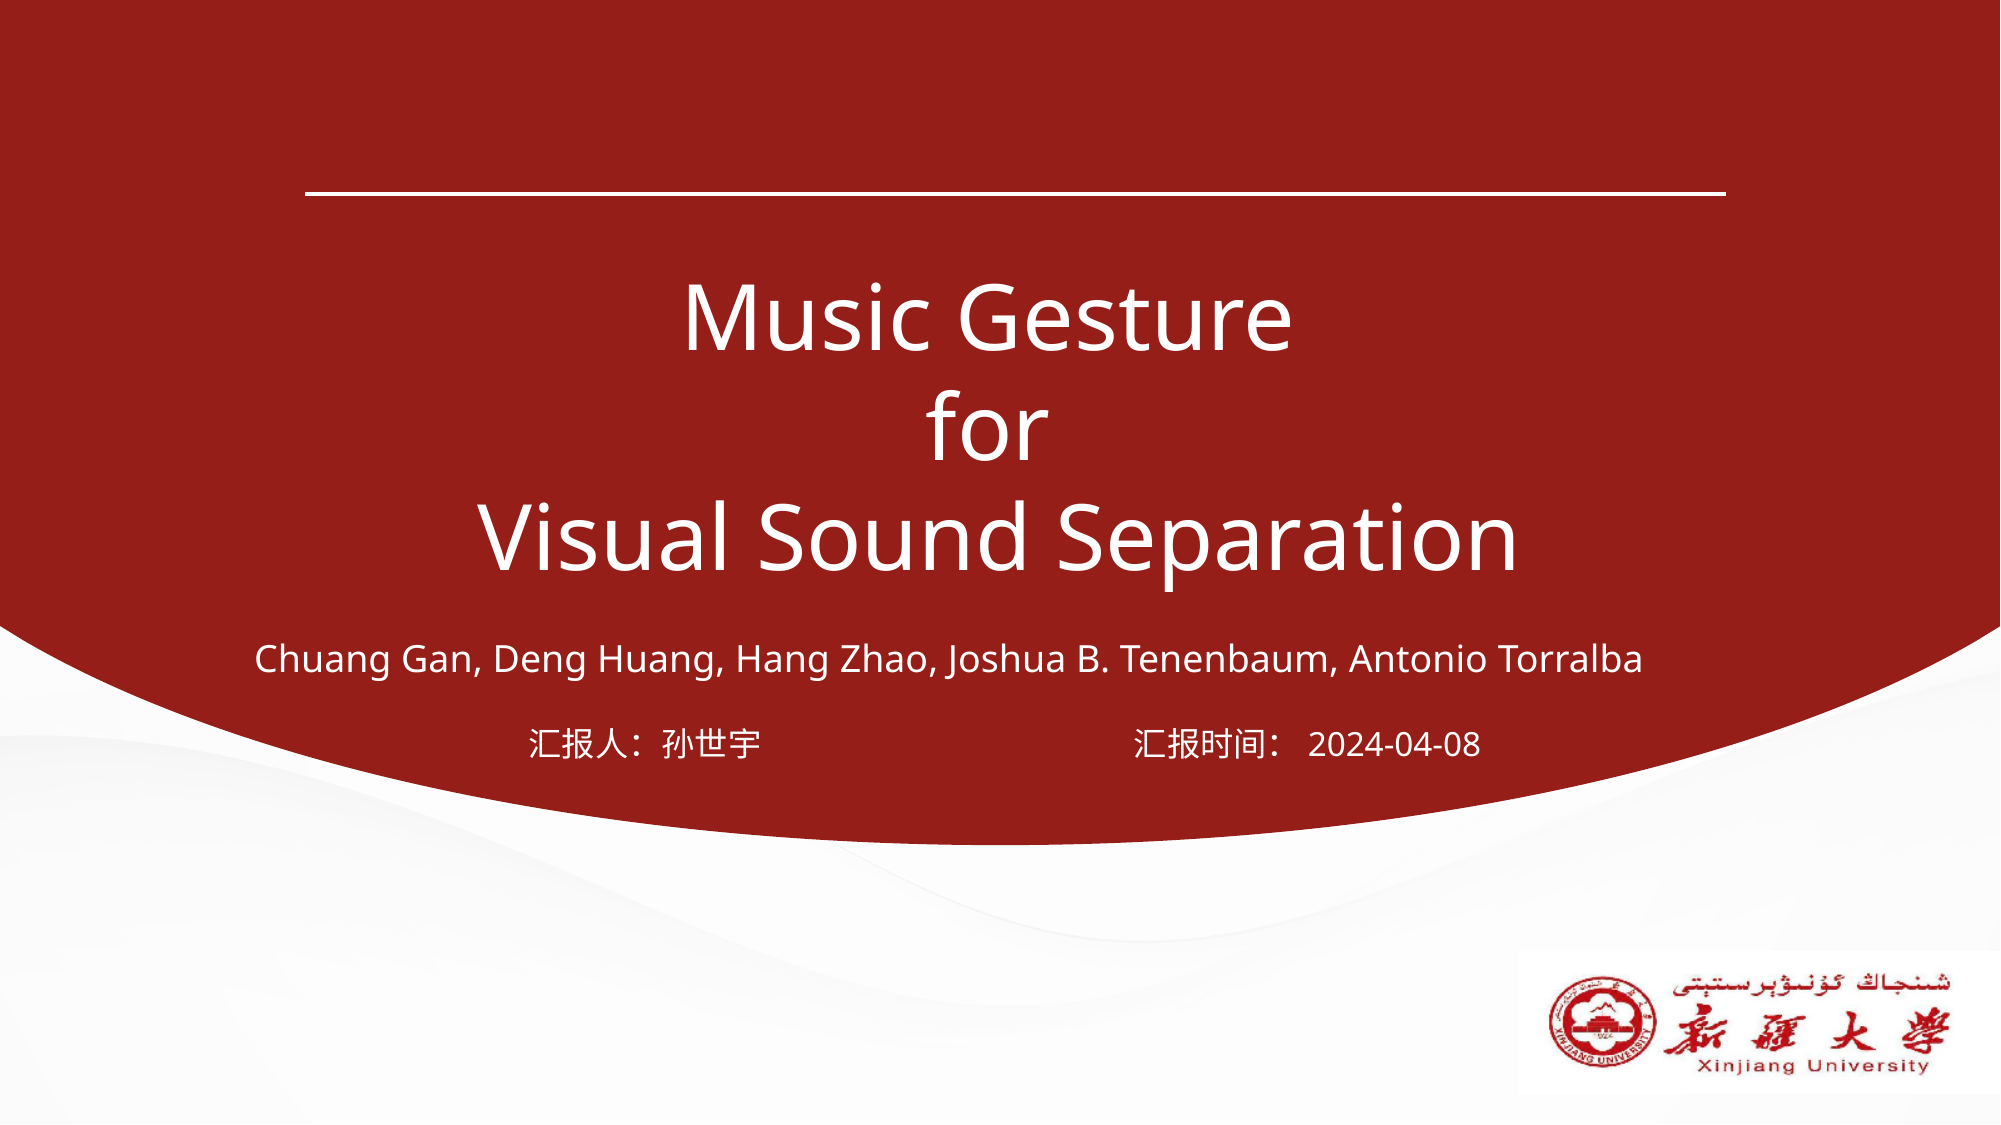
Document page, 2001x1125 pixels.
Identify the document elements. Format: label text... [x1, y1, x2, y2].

text_box [0, 0, 2000, 847]
text_box Music Gesture for Visual Sound Separation [289, 258, 1711, 583]
picture [0, 628, 2000, 1124]
text_box Chuang Gan, Deng Huang, Hang Zhao, Joshua B. Tenenbaum, Antonio Torralba [254, 635, 1645, 681]
text_box 汇报人：孙世宇 [528, 723, 762, 764]
text_box 汇报时间：2024-04-08 [1133, 723, 1482, 764]
